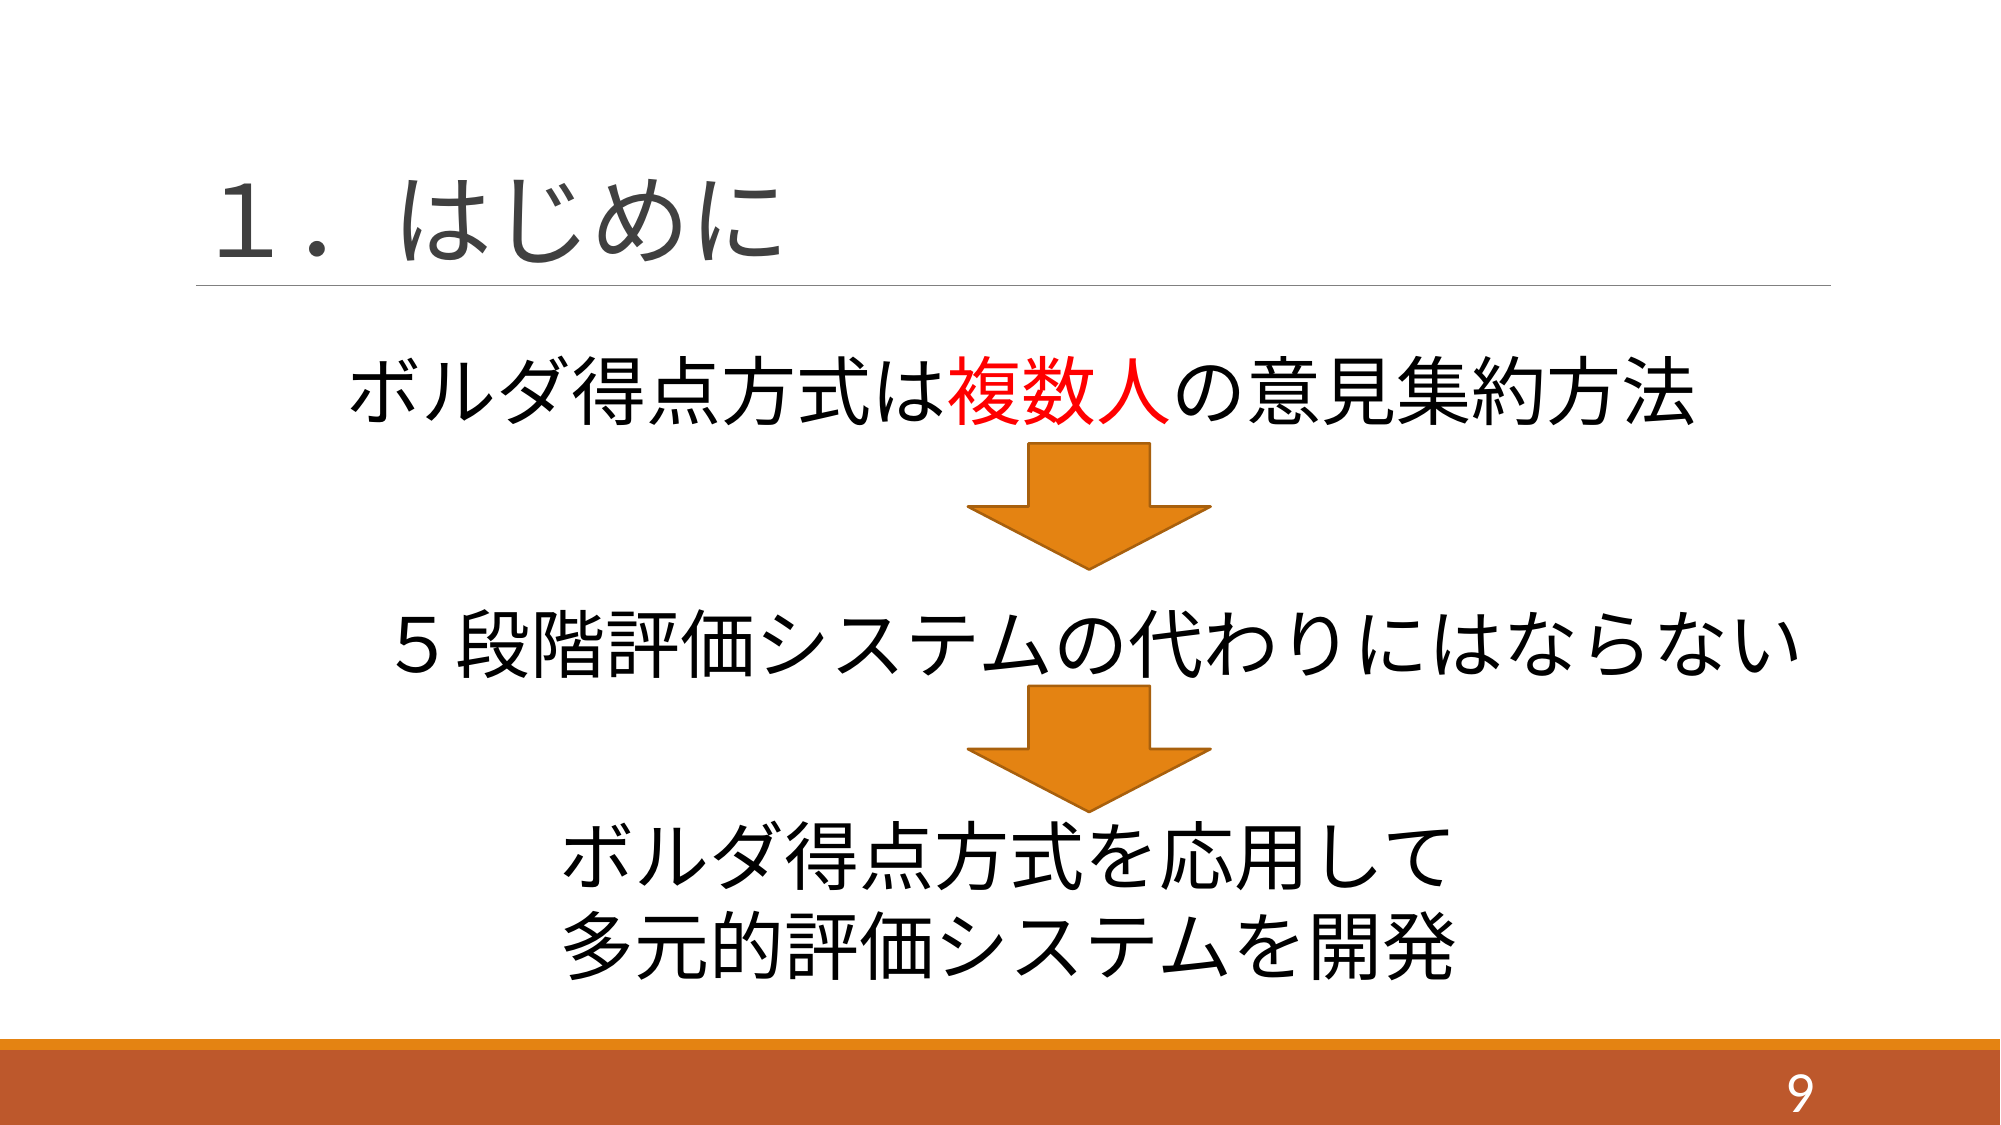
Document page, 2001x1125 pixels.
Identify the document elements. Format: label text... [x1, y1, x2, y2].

text_box [966, 442, 1212, 571]
title １．はじめに [180, 47, 1830, 285]
text_box ボルダ得点方式を応用して 多元的評価システムを開発 [544, 801, 2000, 997]
slide_number 8 [1414, 1059, 1830, 1120]
text_box ボルダ得点方式は複数人の意見集約方法 [332, 337, 1899, 443]
text_box [966, 684, 1212, 814]
text_box ５段階評価システムの代わりにはならない [366, 590, 1933, 695]
